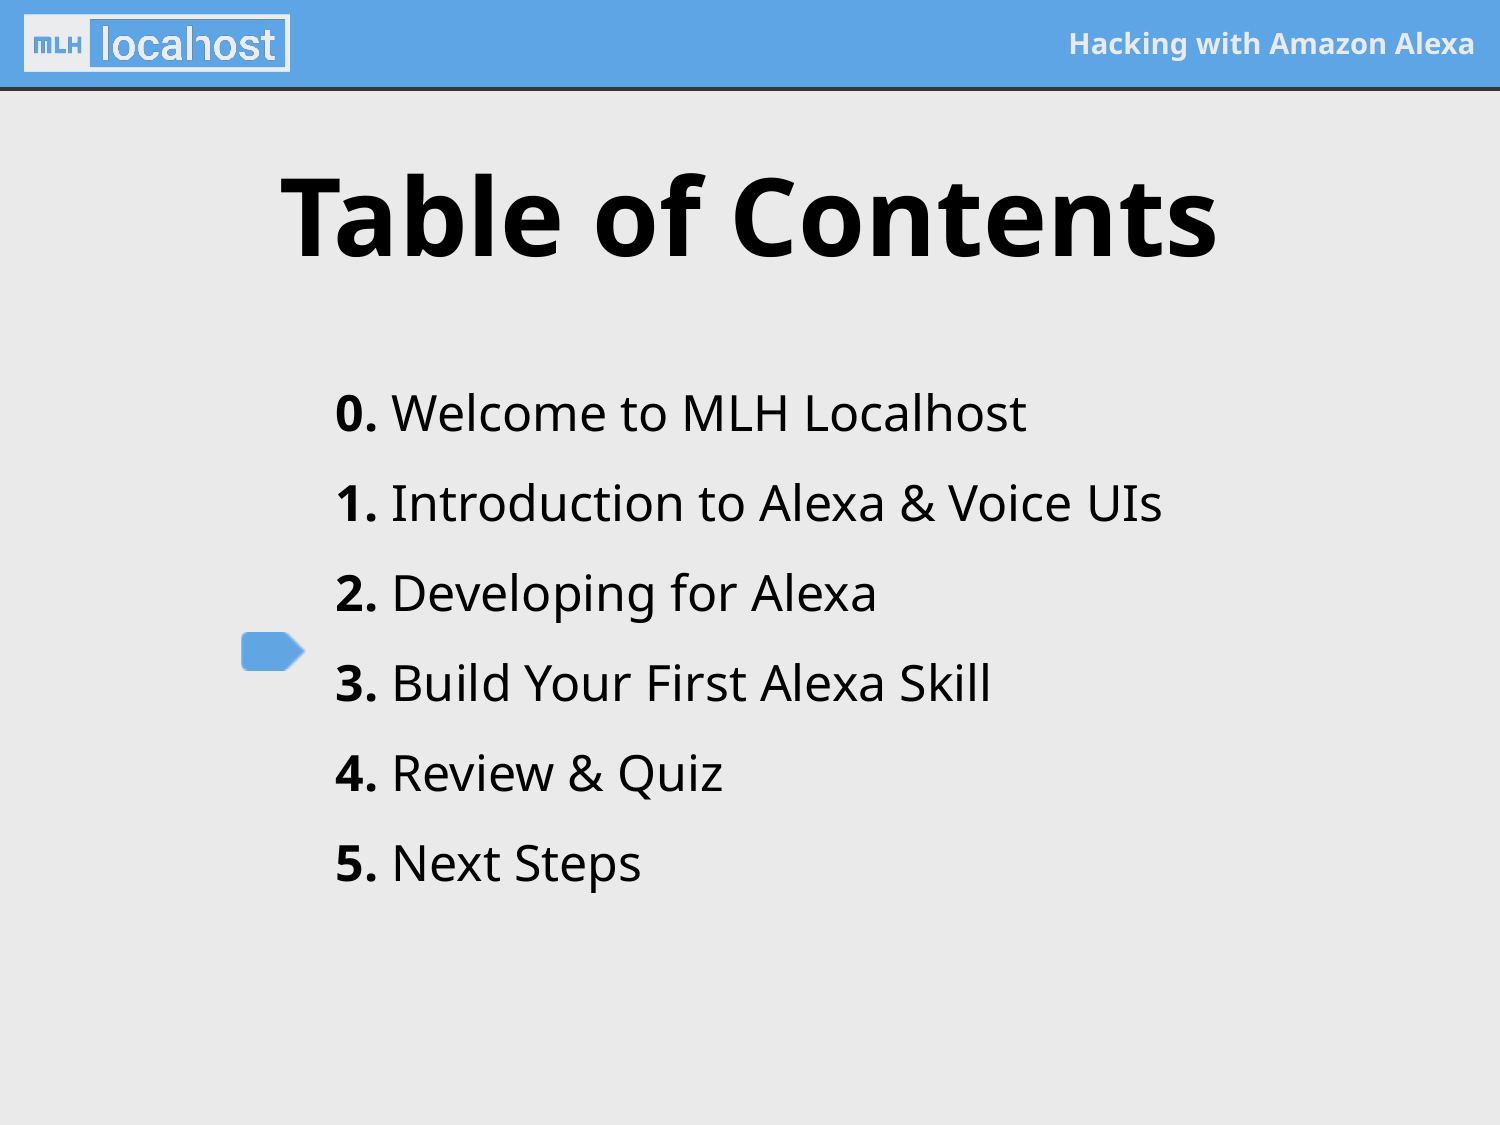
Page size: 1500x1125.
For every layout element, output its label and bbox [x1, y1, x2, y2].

picture [240, 632, 306, 671]
picture [24, 14, 290, 72]
